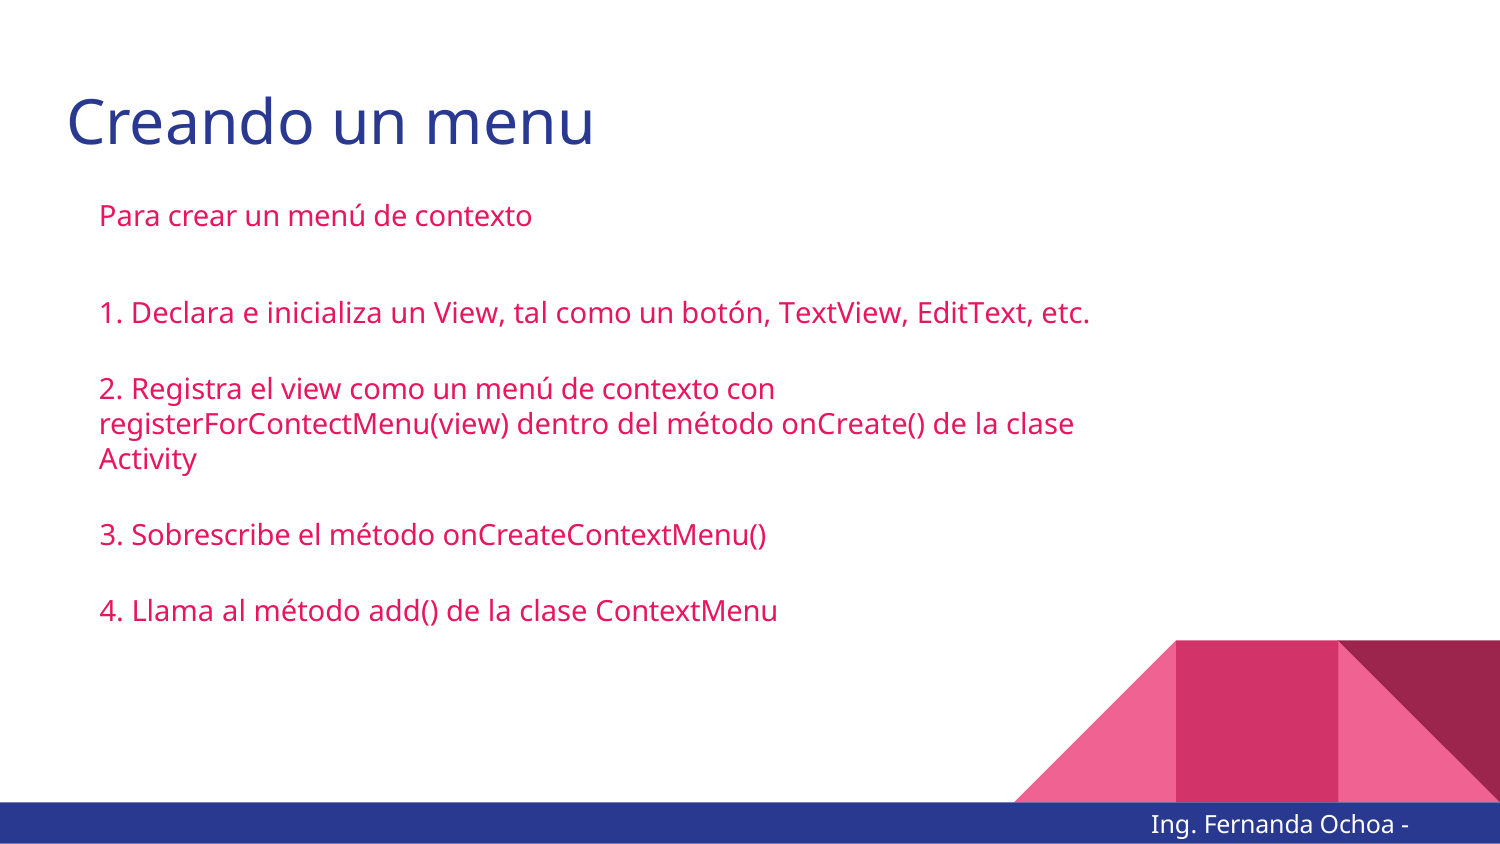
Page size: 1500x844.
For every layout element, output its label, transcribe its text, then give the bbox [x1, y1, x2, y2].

text_box Para crear un menú de contexto 1. Declara e inicializa un View, tal como un botón, TextView, EditText, etc. 2. Registra el view como un menú de contexto con registerForContectMenu(view) dentro del método onCreate() de la clase Activity 3. Sobrescribe el método onCreateContextMenu() 4. Llama al método add() de la clase ContextMenu [51, 196, 1142, 805]
text_box Ing. Fernanda Ochoa - @imonsh [1148, 808, 1500, 844]
title Creando un menu [51, 67, 1449, 167]
